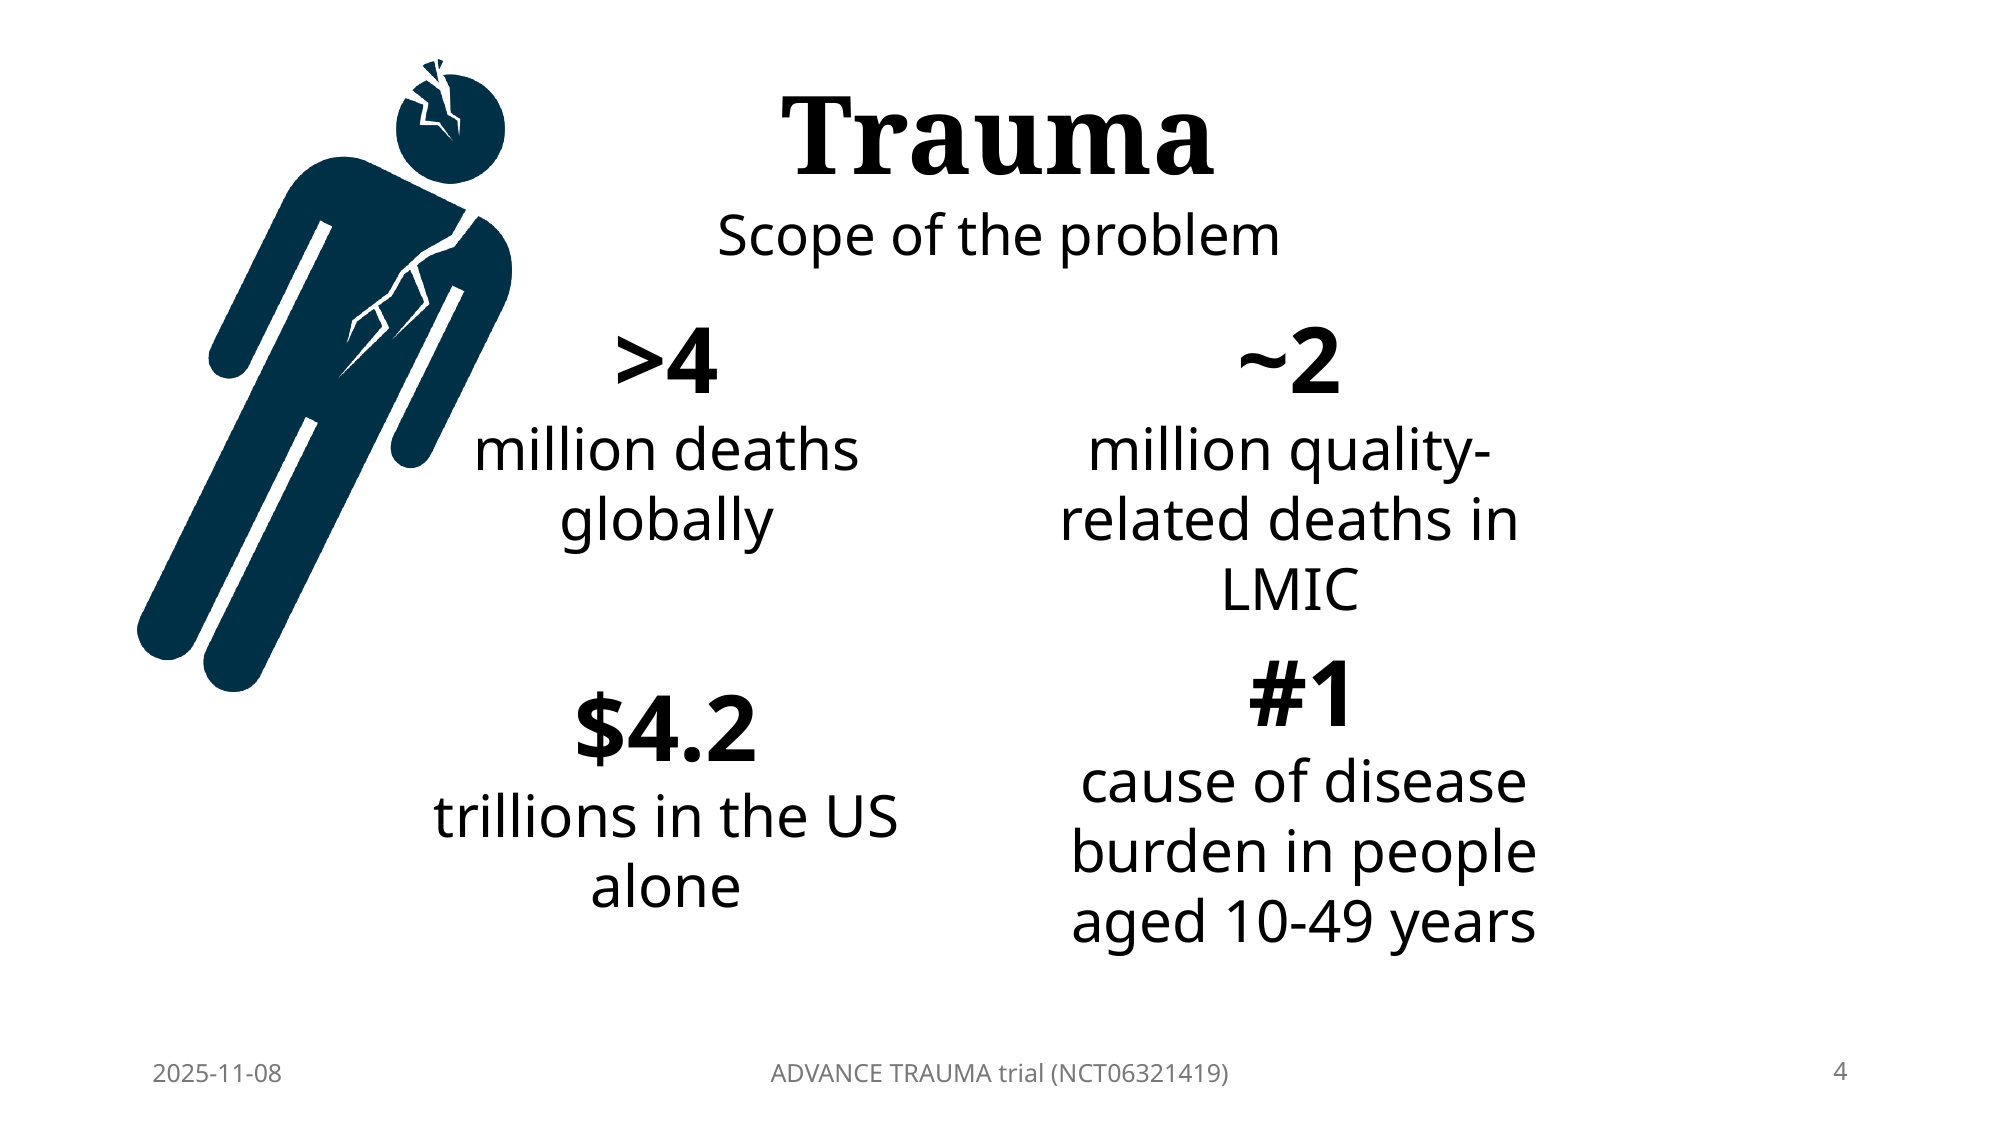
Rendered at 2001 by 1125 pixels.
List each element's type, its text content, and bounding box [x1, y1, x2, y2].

footer ADVANCE TRAUMA trial (NCT06321419) [662, 1042, 1338, 1103]
slide_number 4 [1412, 1042, 1863, 1103]
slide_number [137, 1042, 588, 1103]
picture [136, 59, 512, 693]
title Trauma Scope of the problem [512, 59, 1863, 278]
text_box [415, 294, 1585, 966]
